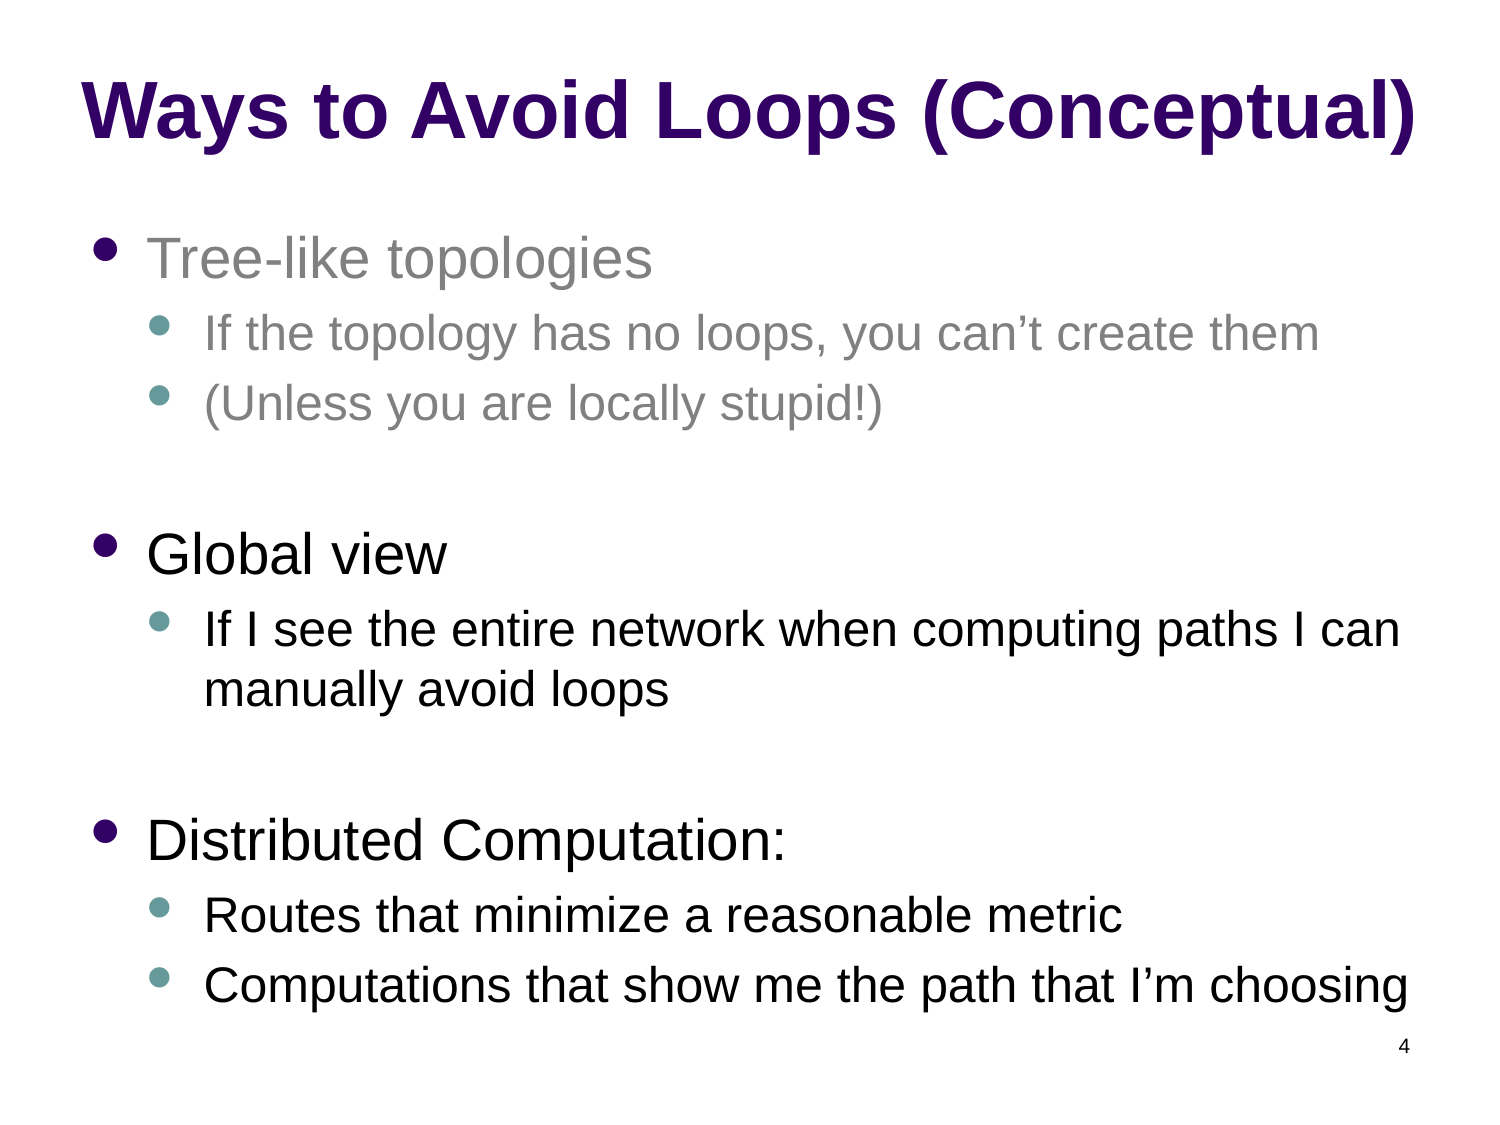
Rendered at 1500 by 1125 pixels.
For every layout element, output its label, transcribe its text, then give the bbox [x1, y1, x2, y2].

list Tree-like topologies If the topology has no loops, you can’t create them (Unless you are locally stupid!) Global view If I see the entire network when computing paths I can manually avoid loops Distributed Computation: Routes that minimize a reasonable metric Computations that show me the path that I’m choosing [75, 212, 1475, 1006]
title Ways to Avoid Loops (Conceptual) [0, 20, 1500, 163]
slide_number 4 [1074, 1024, 1426, 1101]
